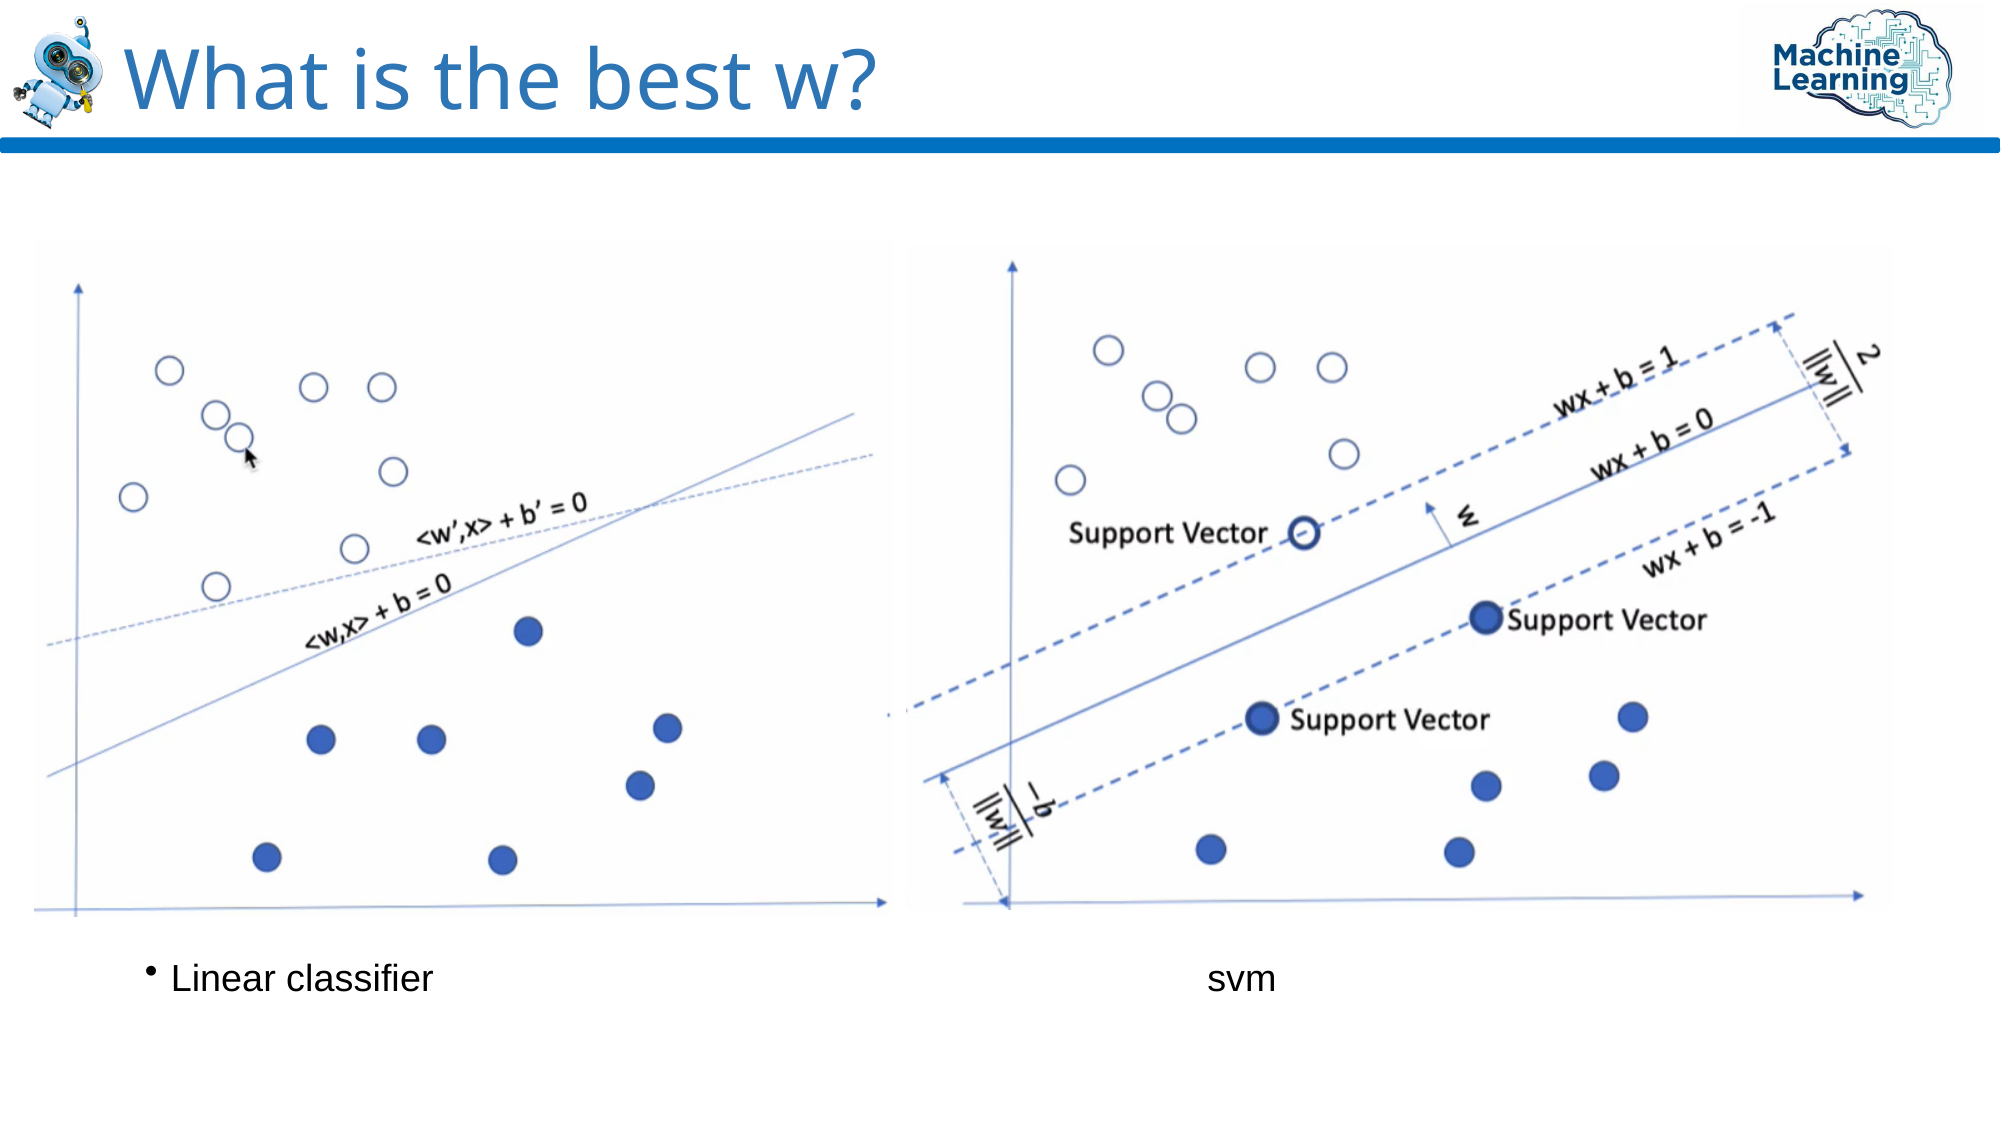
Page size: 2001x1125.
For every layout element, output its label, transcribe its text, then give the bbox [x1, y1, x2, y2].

picture [9, 0, 113, 137]
picture [1738, 3, 1984, 134]
picture [34, 238, 894, 917]
text_box Linear classifier [142, 951, 494, 999]
picture [906, 245, 1893, 910]
text_box svm [1205, 951, 1557, 999]
title What is the best w? [121, 24, 1141, 215]
